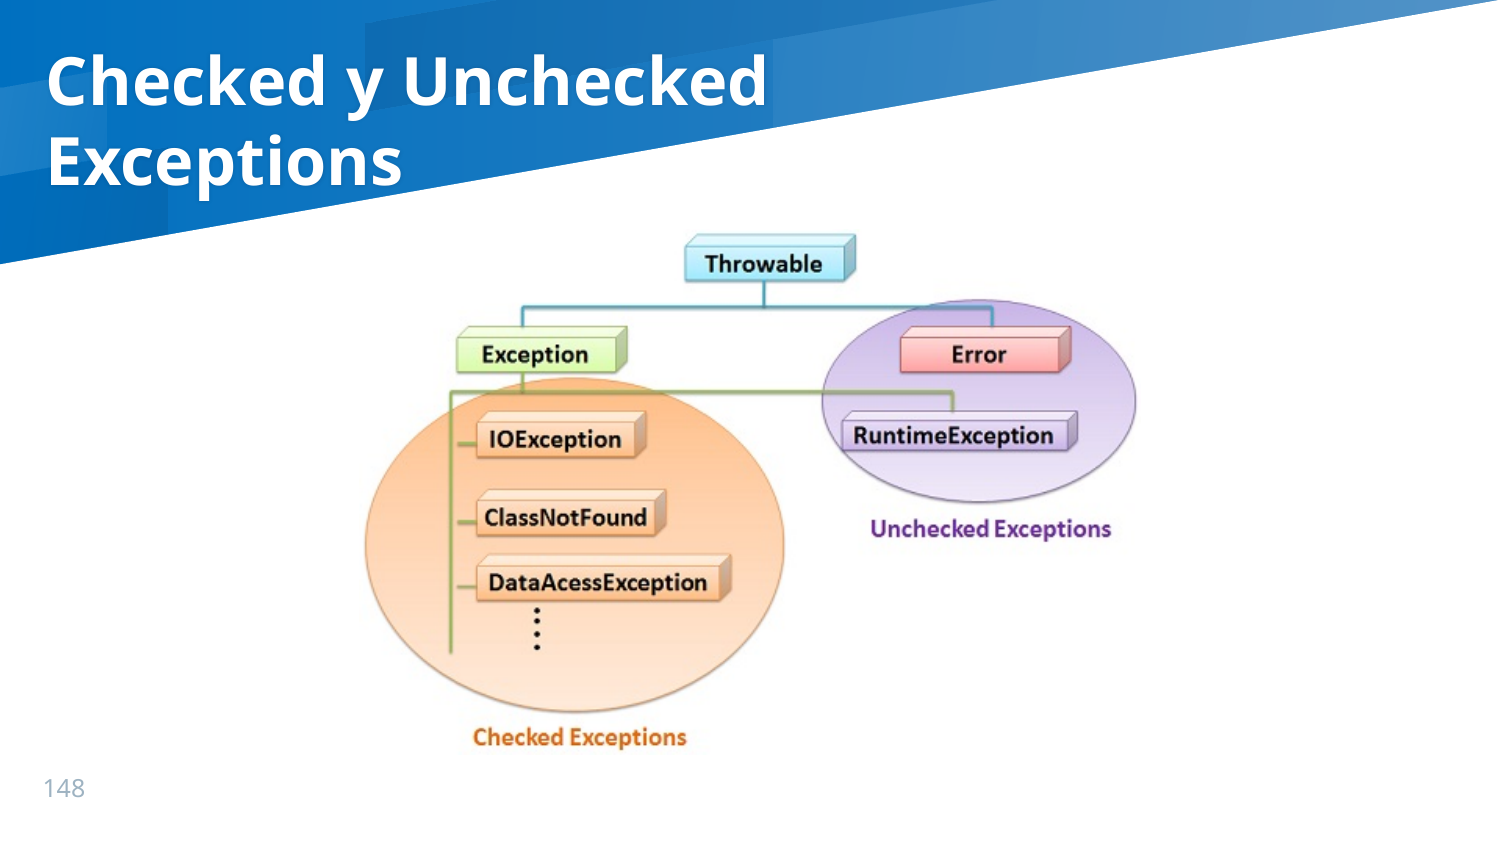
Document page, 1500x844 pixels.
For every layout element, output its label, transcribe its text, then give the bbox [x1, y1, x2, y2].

title Checked y Unchecked Exceptions [45, 37, 1104, 200]
slide_number 148 [42, 766, 122, 807]
picture [359, 229, 1141, 755]
